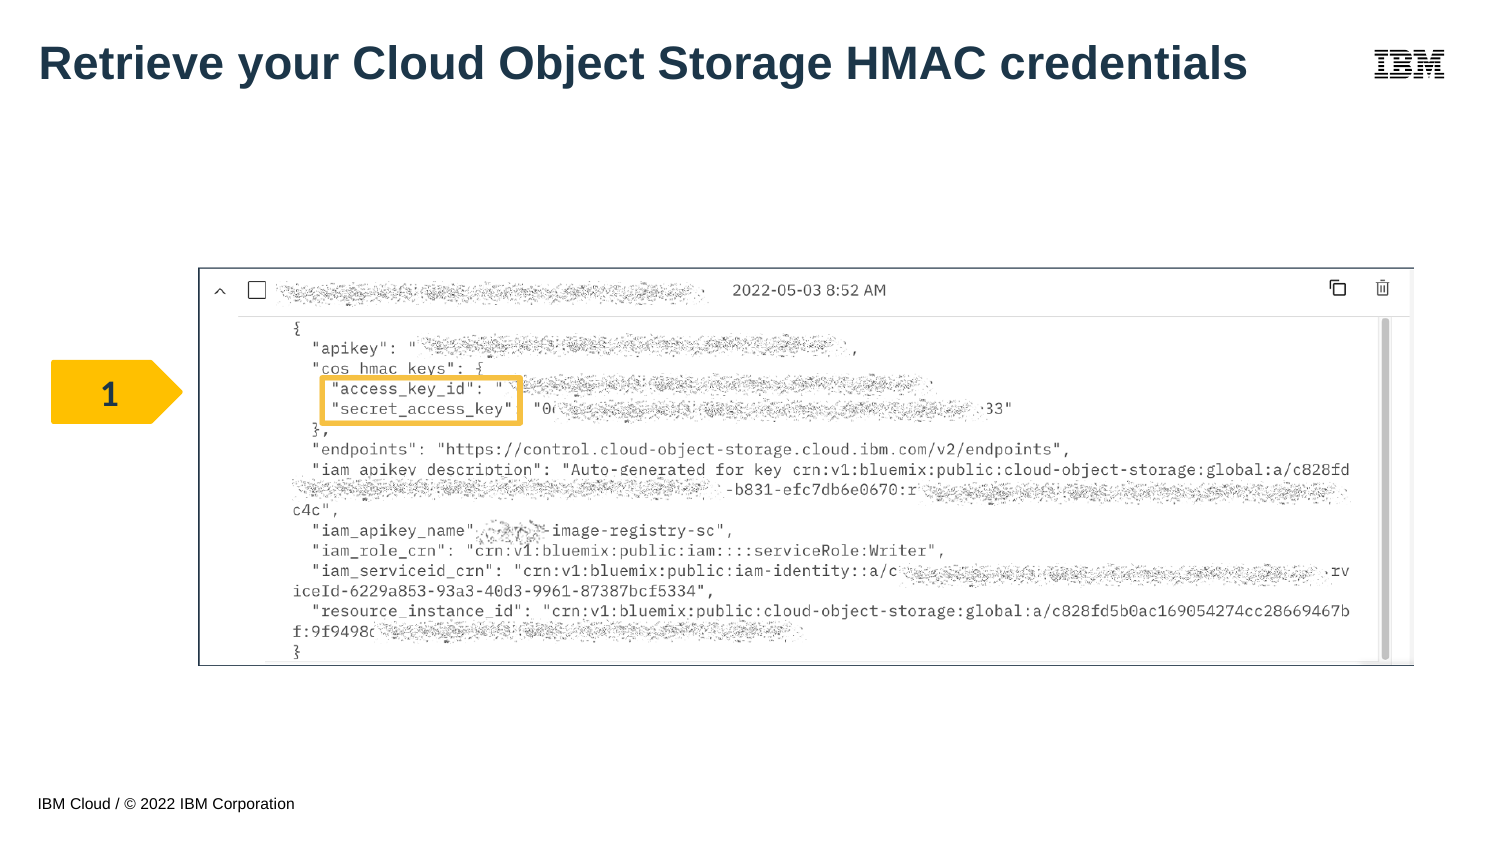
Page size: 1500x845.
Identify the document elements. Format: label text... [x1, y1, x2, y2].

footer IBM Cloud / © 2022 IBM Corporation [37, 791, 1088, 815]
list Retrieve your Cloud Object Storage HMAC credentials [31, 31, 1465, 98]
text_box 1 [53, 361, 181, 422]
picture [193, 264, 1419, 669]
